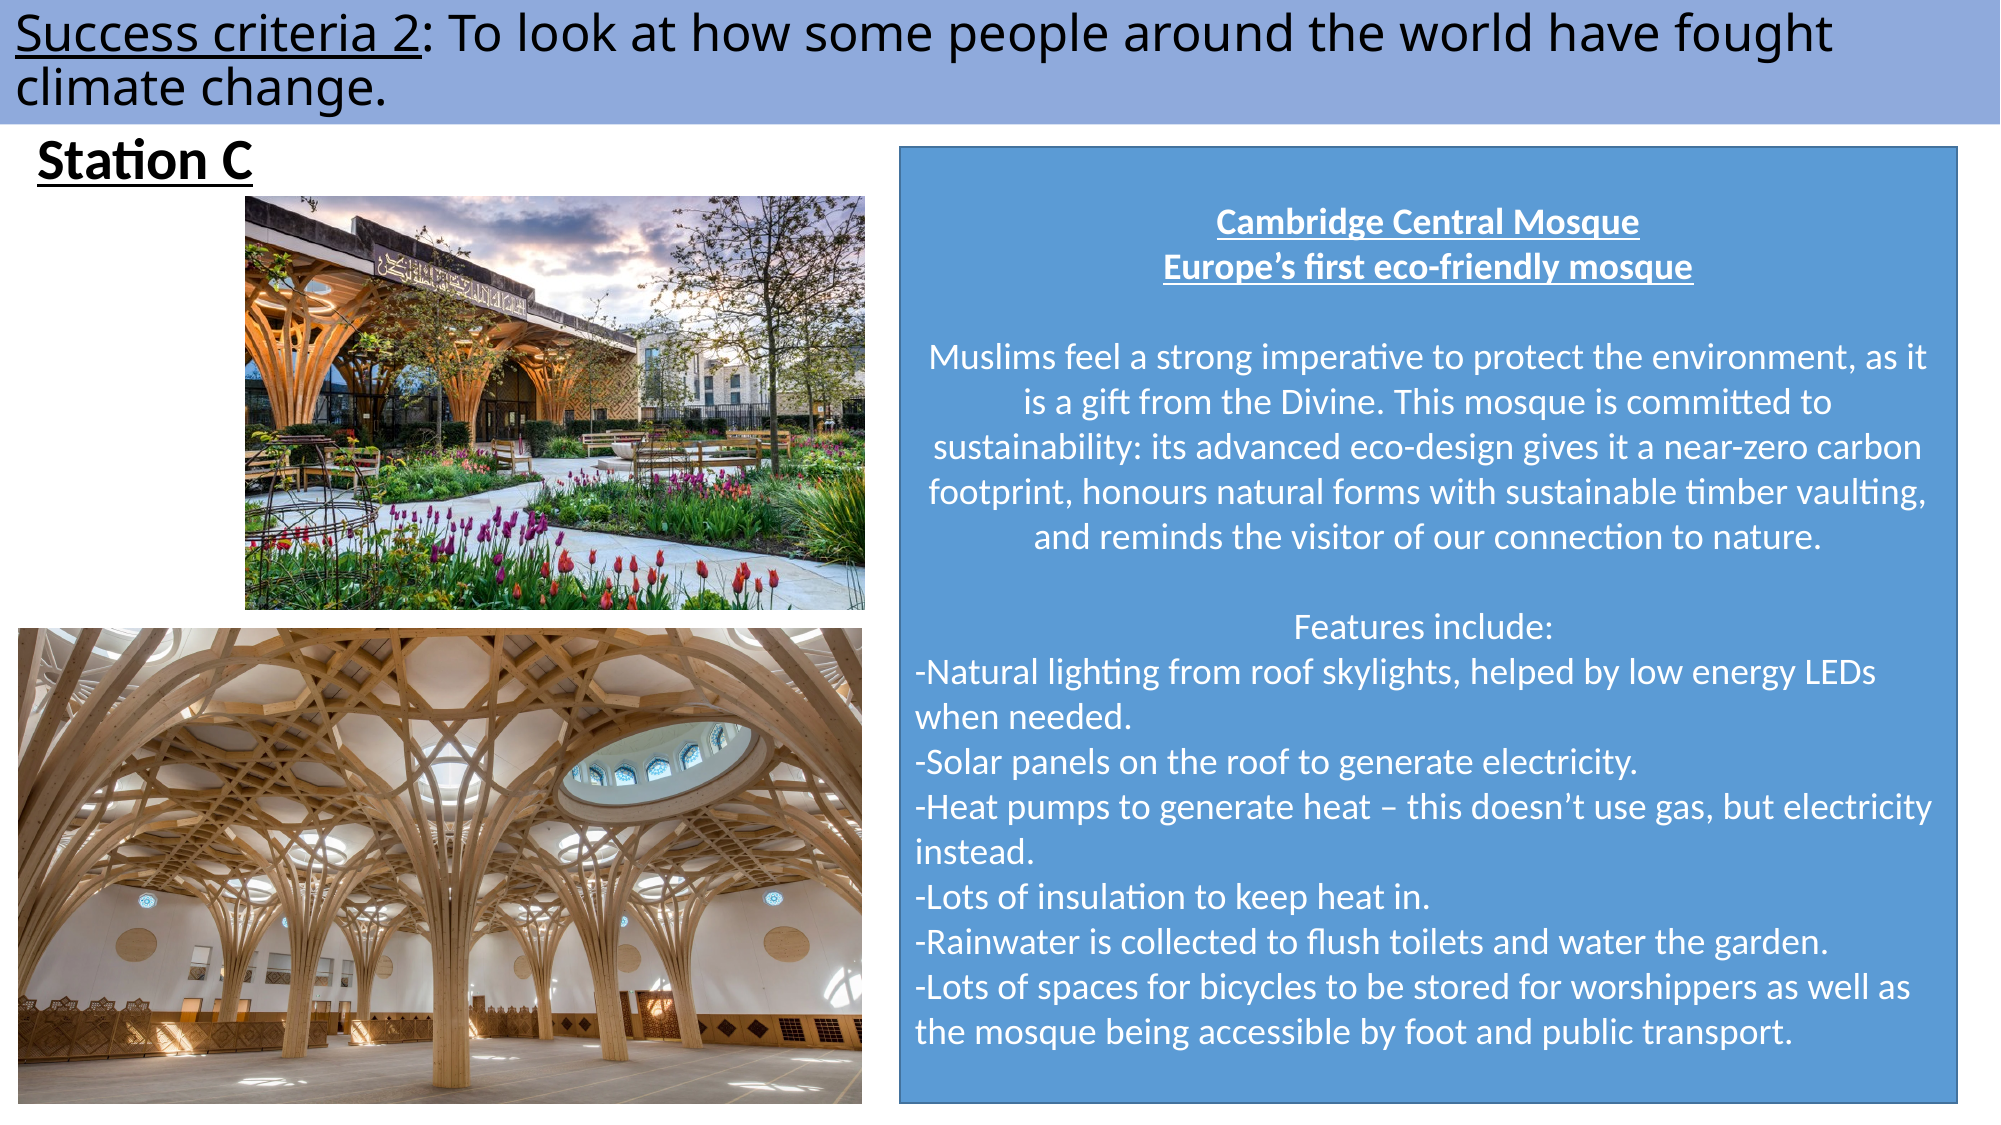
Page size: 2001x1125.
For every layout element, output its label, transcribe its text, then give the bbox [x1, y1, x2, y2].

title Success criteria 2: To look at how some people around the world have fought climate change. [0, 0, 2000, 125]
picture [18, 628, 862, 1104]
list Station C [22, 122, 320, 231]
text_box Cambridge Central Mosque Europe’s first eco-friendly mosque Muslims feel a strong imperative to protect the environment, as it is a gift from the Divine. This mosque is committed to sustainability: its advanced eco-design gives it a near-zero carbon footprint, honours natural forms with sustainable timber vaulting, and reminds the visitor of our connection to nature. Features include: -Natural lighting from roof skylights, helped by low energy LEDs when needed. -Solar panels on the roof to generate electricity. -Heat pumps to generate heat – this doesn’t use gas, but electricity instead. -Lots of insulation to keep heat in. -Rainwater is collected to flush toilets and water the garden. -Lots of spaces for bicycles to be stored for worshippers as well as the mosque being accessible by foot and public transport. [899, 146, 1958, 1104]
picture [245, 196, 865, 610]
